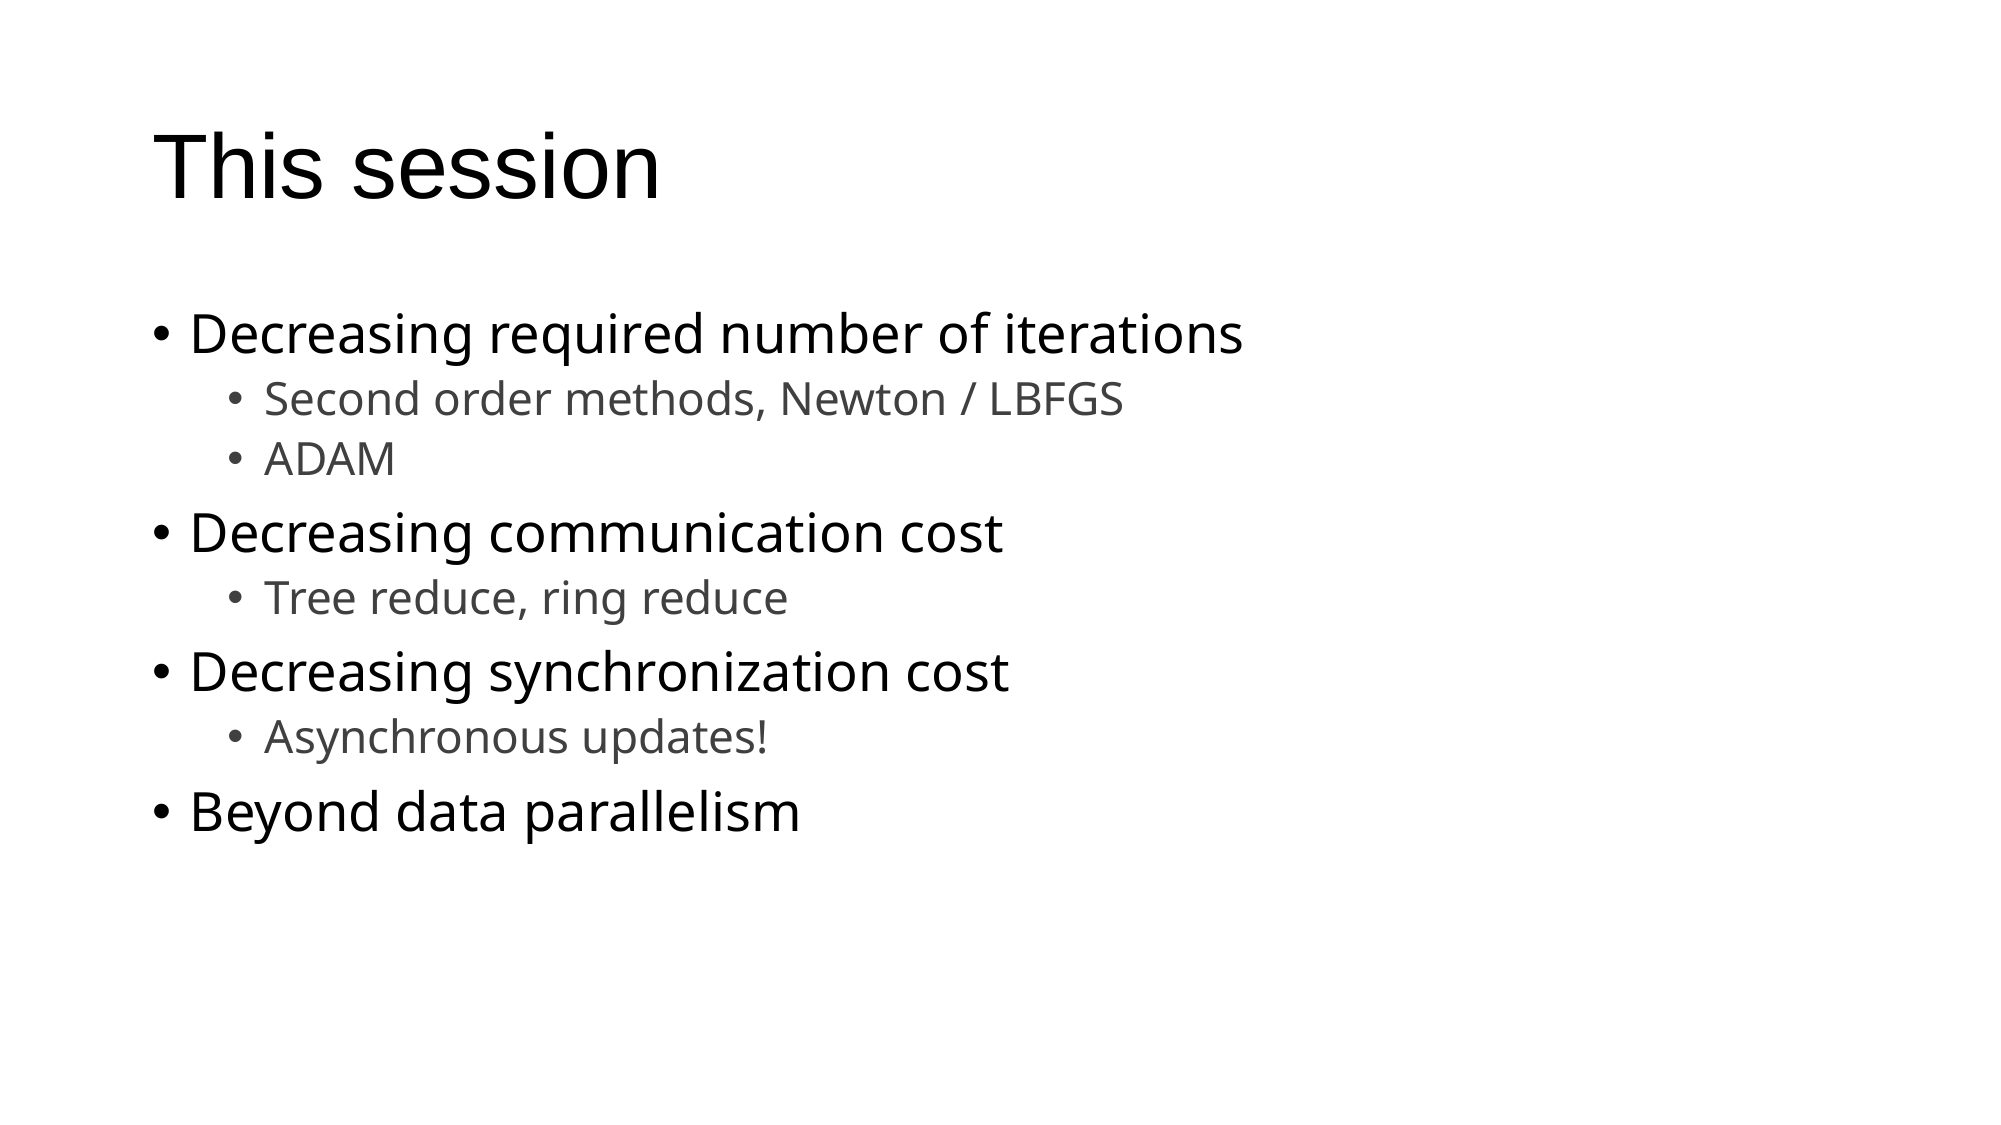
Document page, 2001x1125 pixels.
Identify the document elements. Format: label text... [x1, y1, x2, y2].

title This session [137, 59, 1863, 278]
list Decreasing required number of iterations Second order methods, Newton / LBFGS ADAM Decreasing communication cost Tree reduce, ring reduce Decreasing synchronization cost Asynchronous updates! Beyond data parallelism [137, 299, 1863, 1014]
